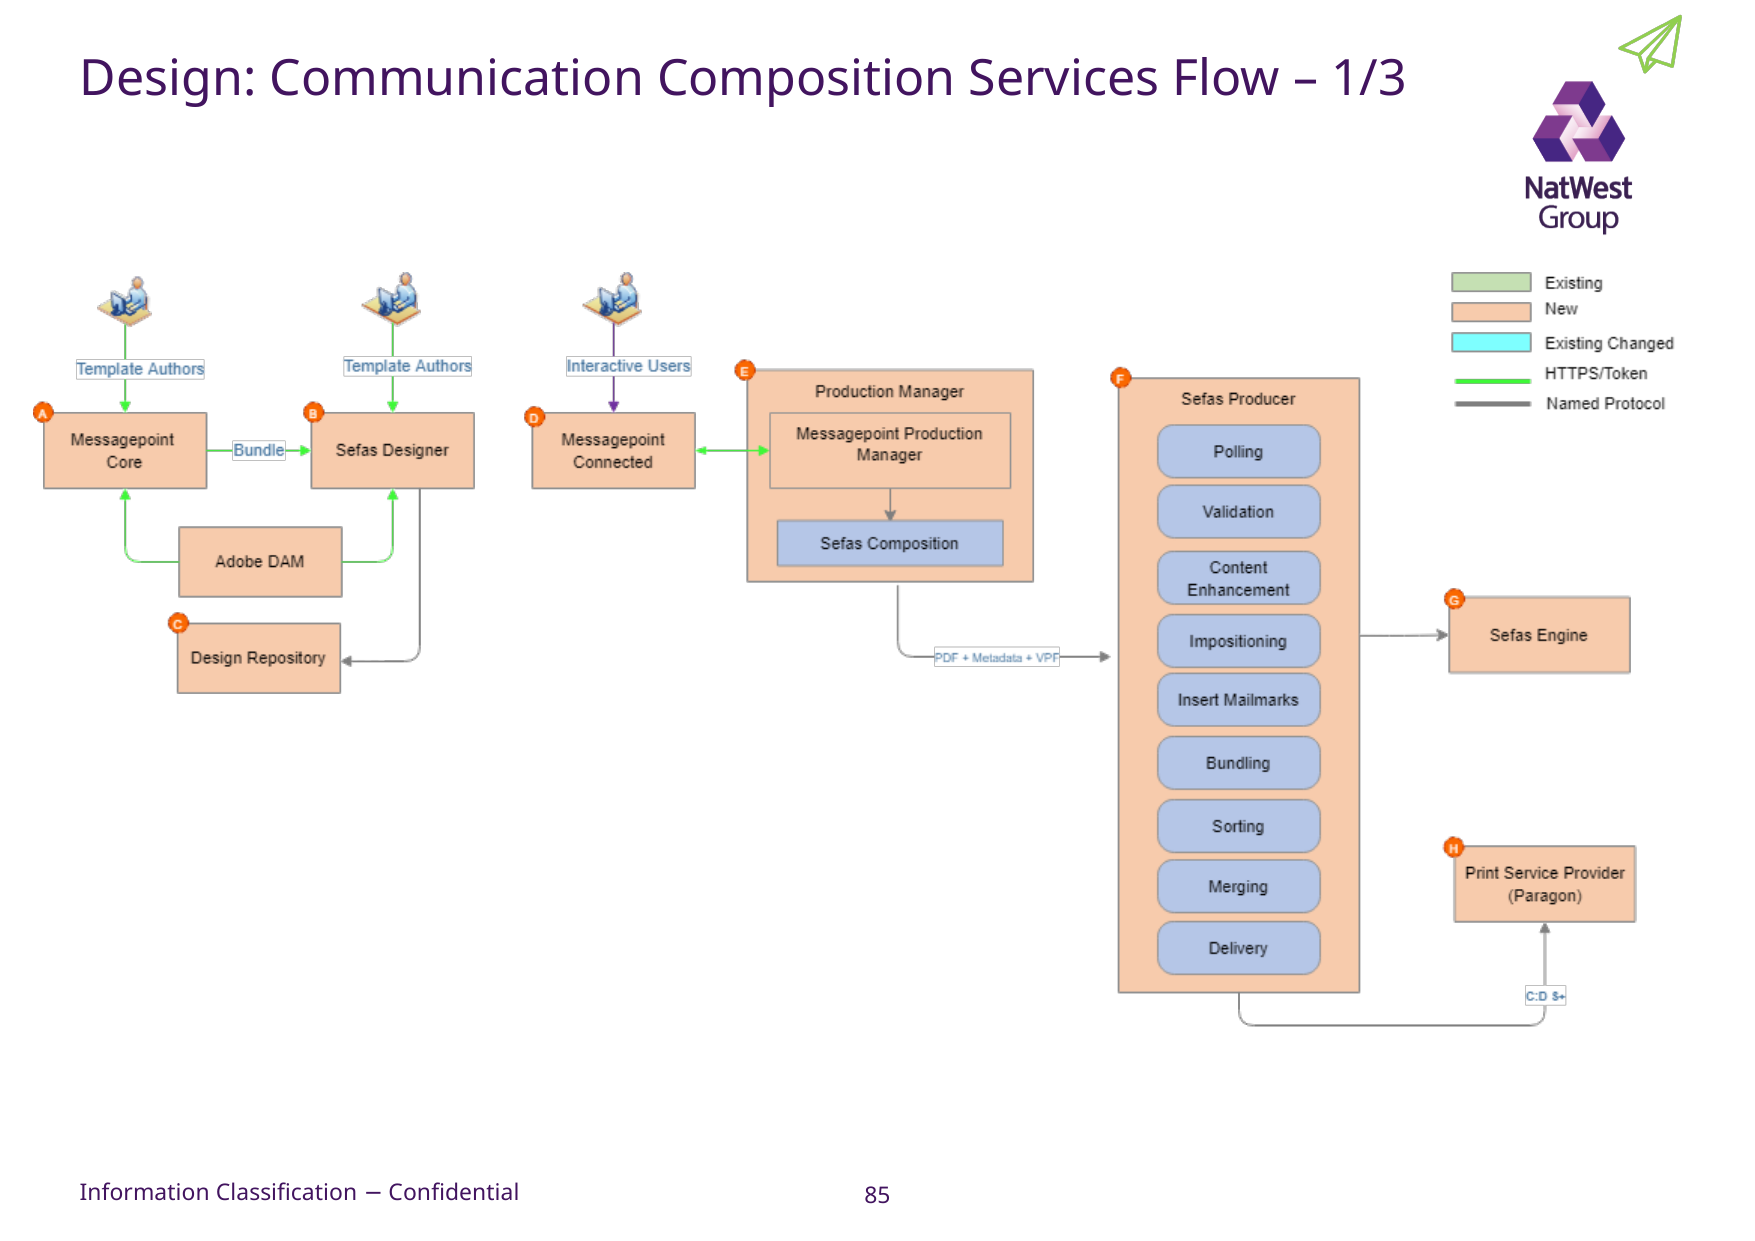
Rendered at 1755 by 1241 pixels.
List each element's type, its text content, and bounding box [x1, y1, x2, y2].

picture [0, 0, 1755, 1241]
title Design: Communication Composition Services Flow – 1/3 [79, 44, 1486, 133]
slide_number 85 [829, 1173, 926, 1219]
